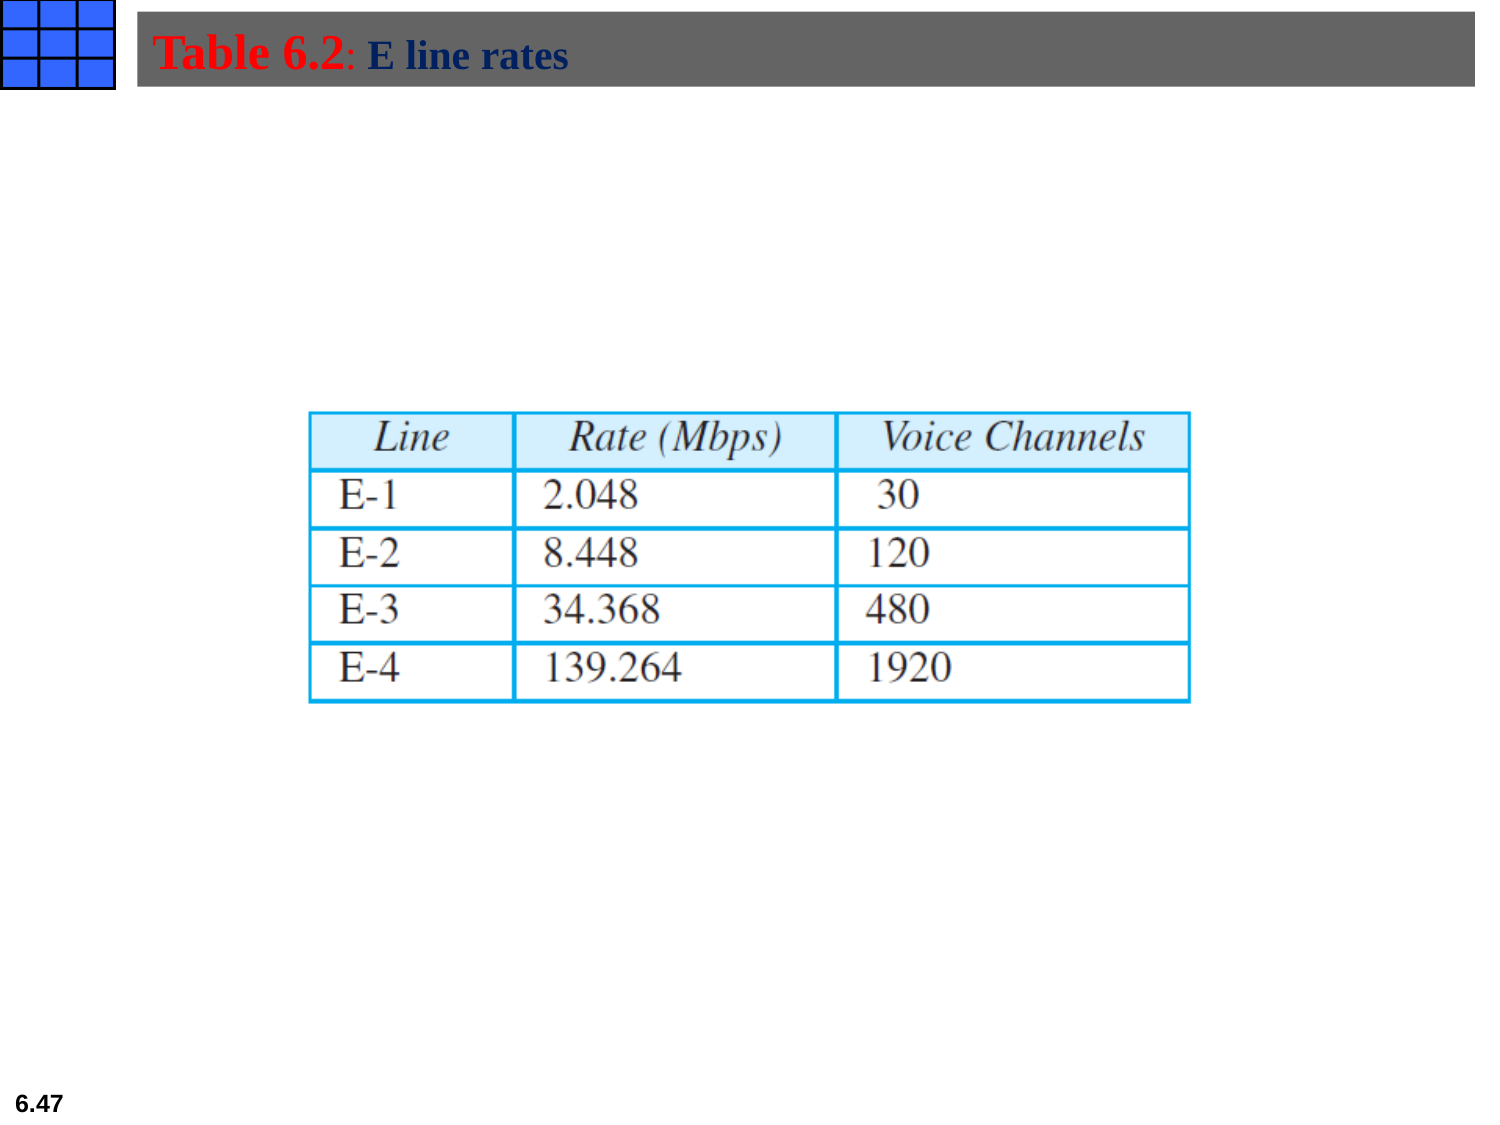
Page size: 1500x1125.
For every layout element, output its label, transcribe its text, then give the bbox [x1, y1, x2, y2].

text_box Table 6.2: E line rates [137, 11, 1475, 87]
text_box 6.47 [0, 1049, 313, 1125]
picture [0, 0, 116, 91]
picture [290, 407, 1210, 718]
